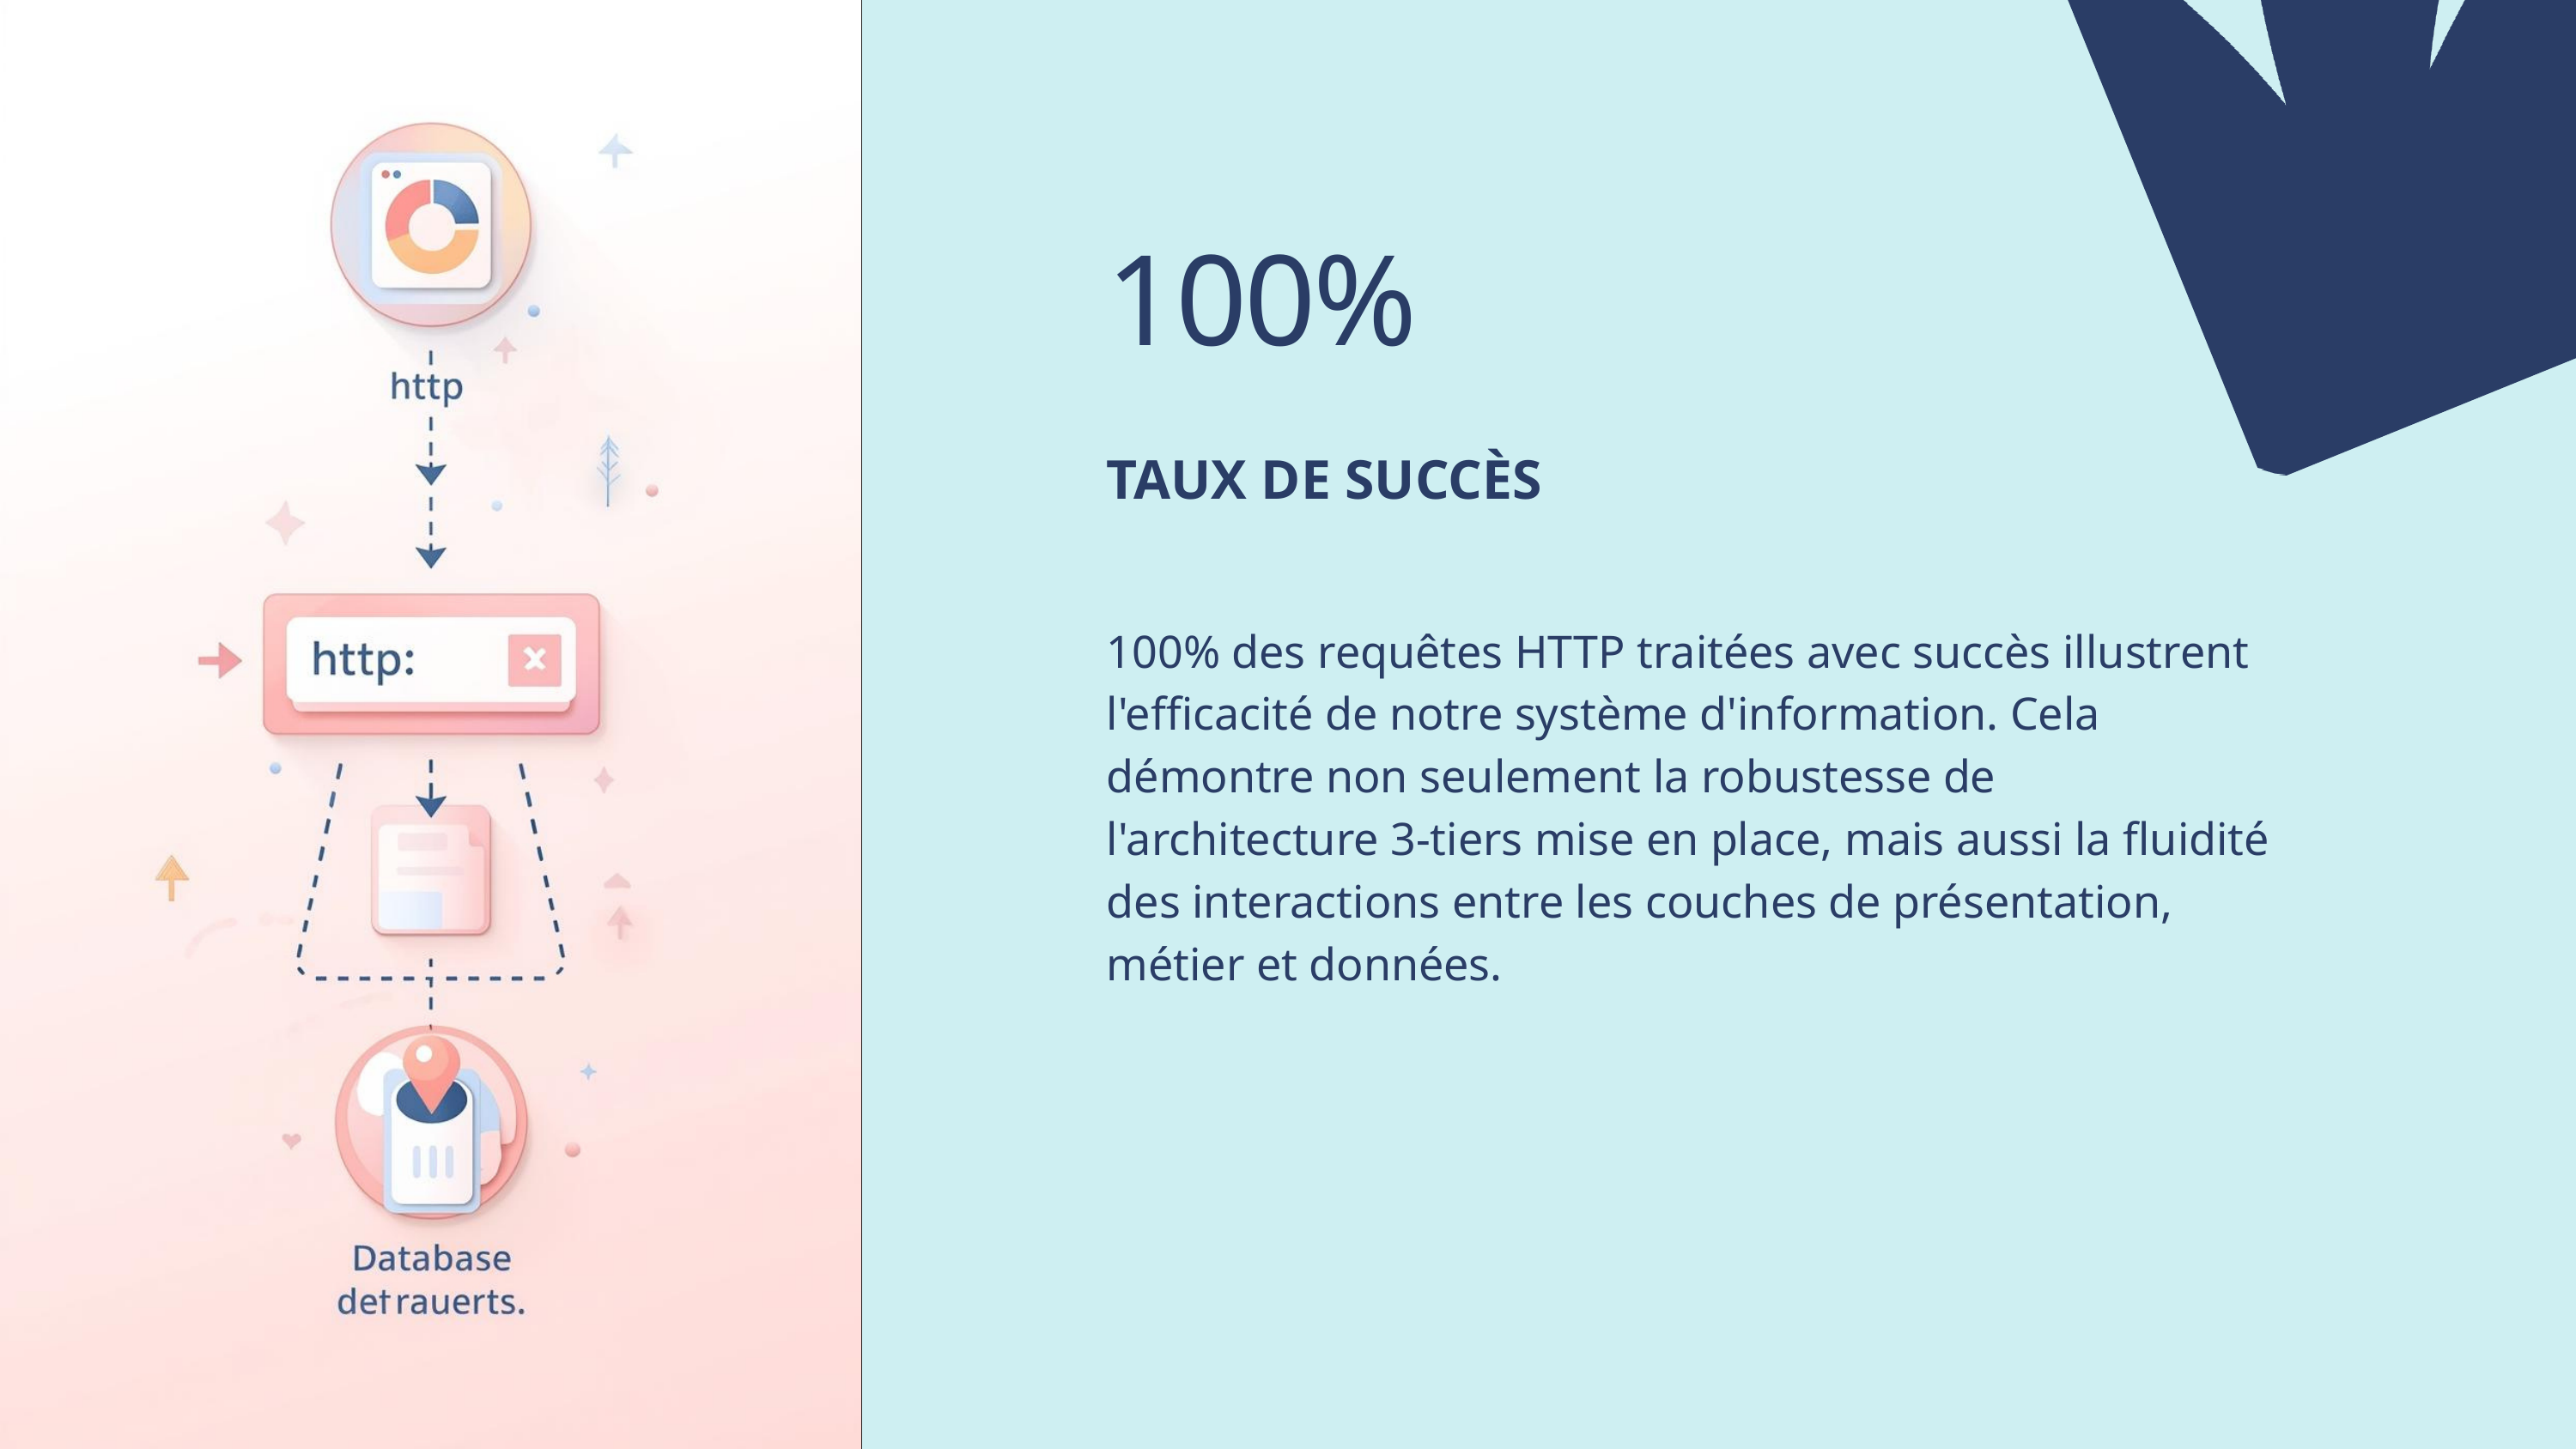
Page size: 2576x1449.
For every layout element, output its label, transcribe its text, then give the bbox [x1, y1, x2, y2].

text_box 100% [1107, 220, 2217, 371]
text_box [0, 0, 862, 1449]
text_box [2068, 0, 2576, 485]
text_box 100% des requêtes HTTP traitées avec succès illustrent l'efficacité de notre système d'information. Cela démontre non seulement la robustesse de l'architecture 3-tiers mise en place, mais aussi la fluidité des interactions entre les couches de présentation, métier et données. [1107, 614, 2280, 990]
text_box TAUX DE SUCCÈS [1107, 445, 2280, 574]
